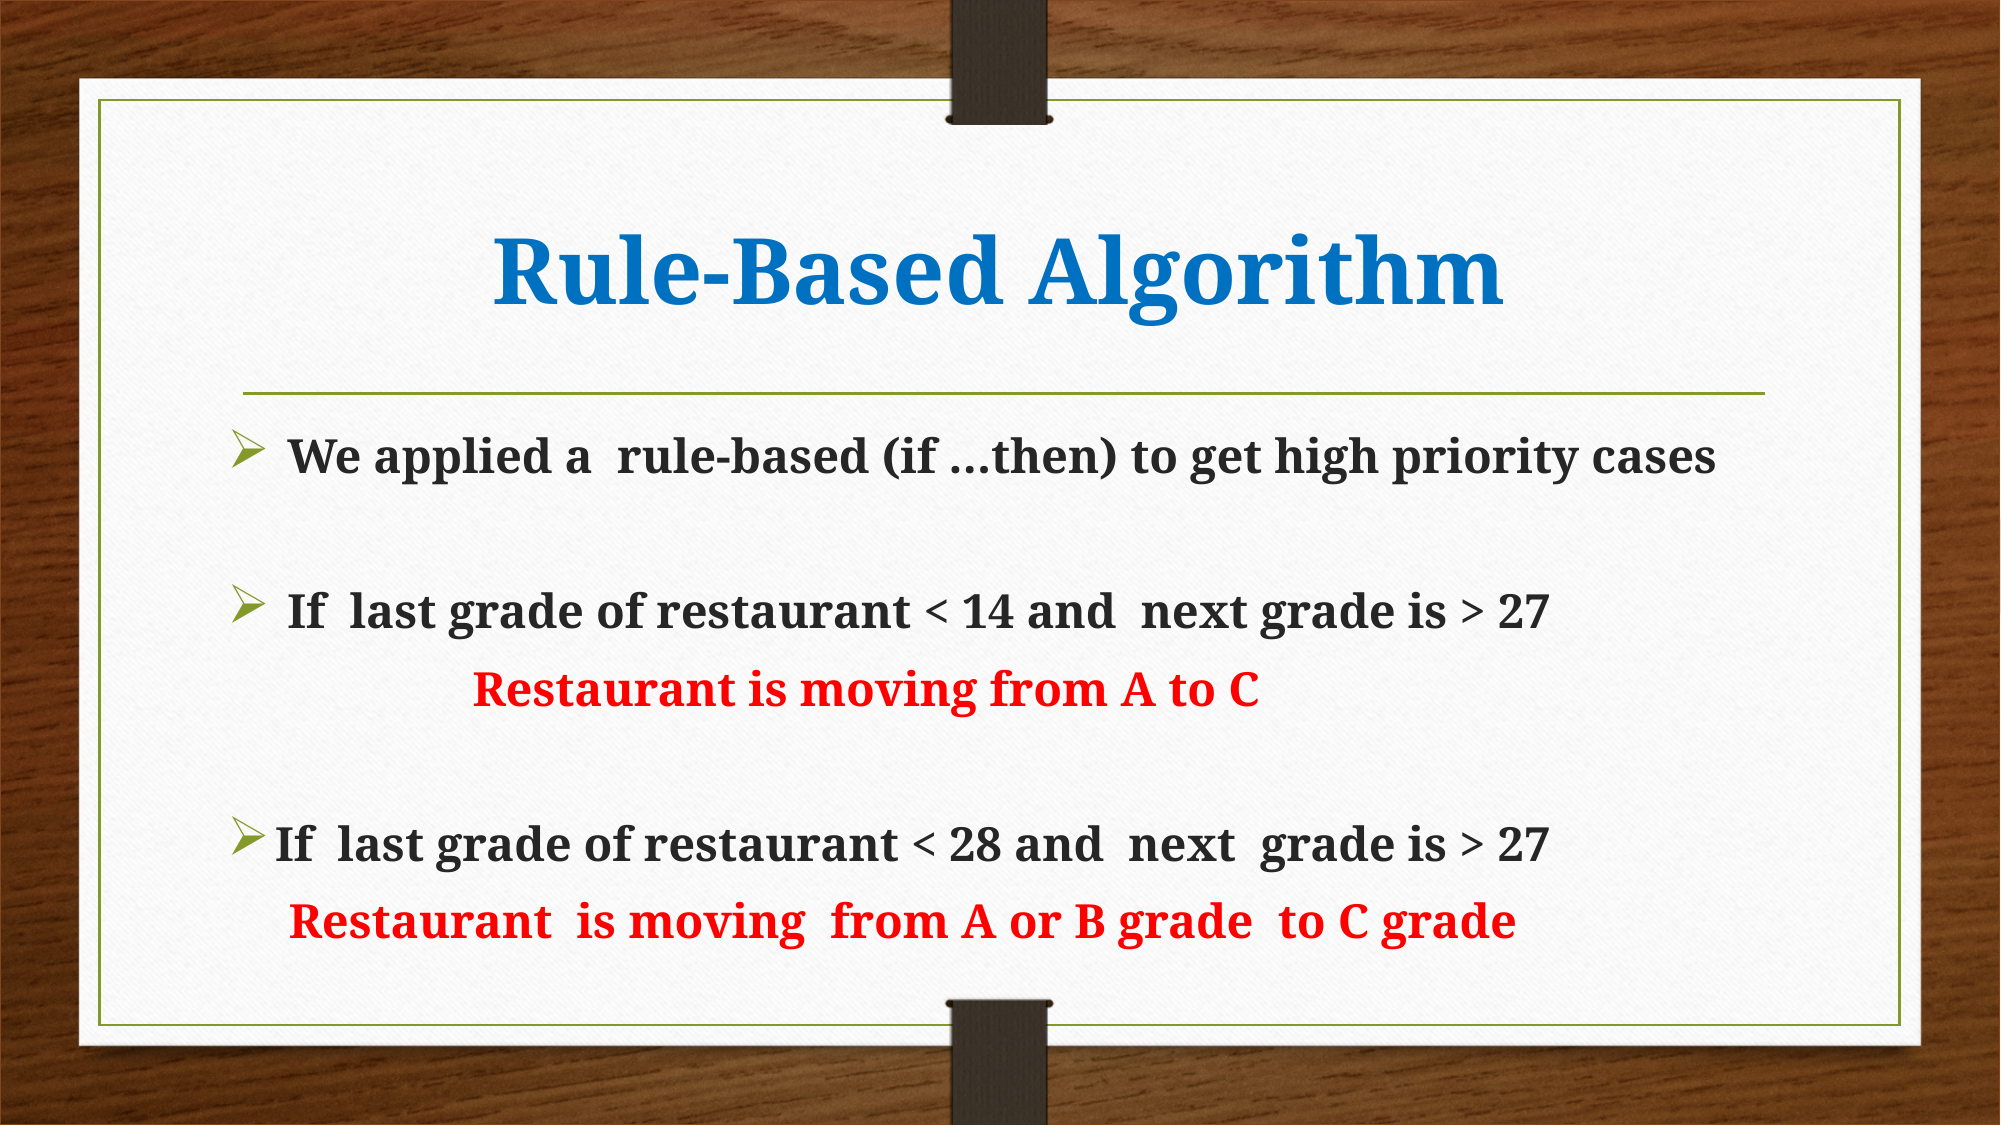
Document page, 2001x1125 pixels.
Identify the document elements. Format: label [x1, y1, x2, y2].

text_box [0, 0, 2000, 1125]
